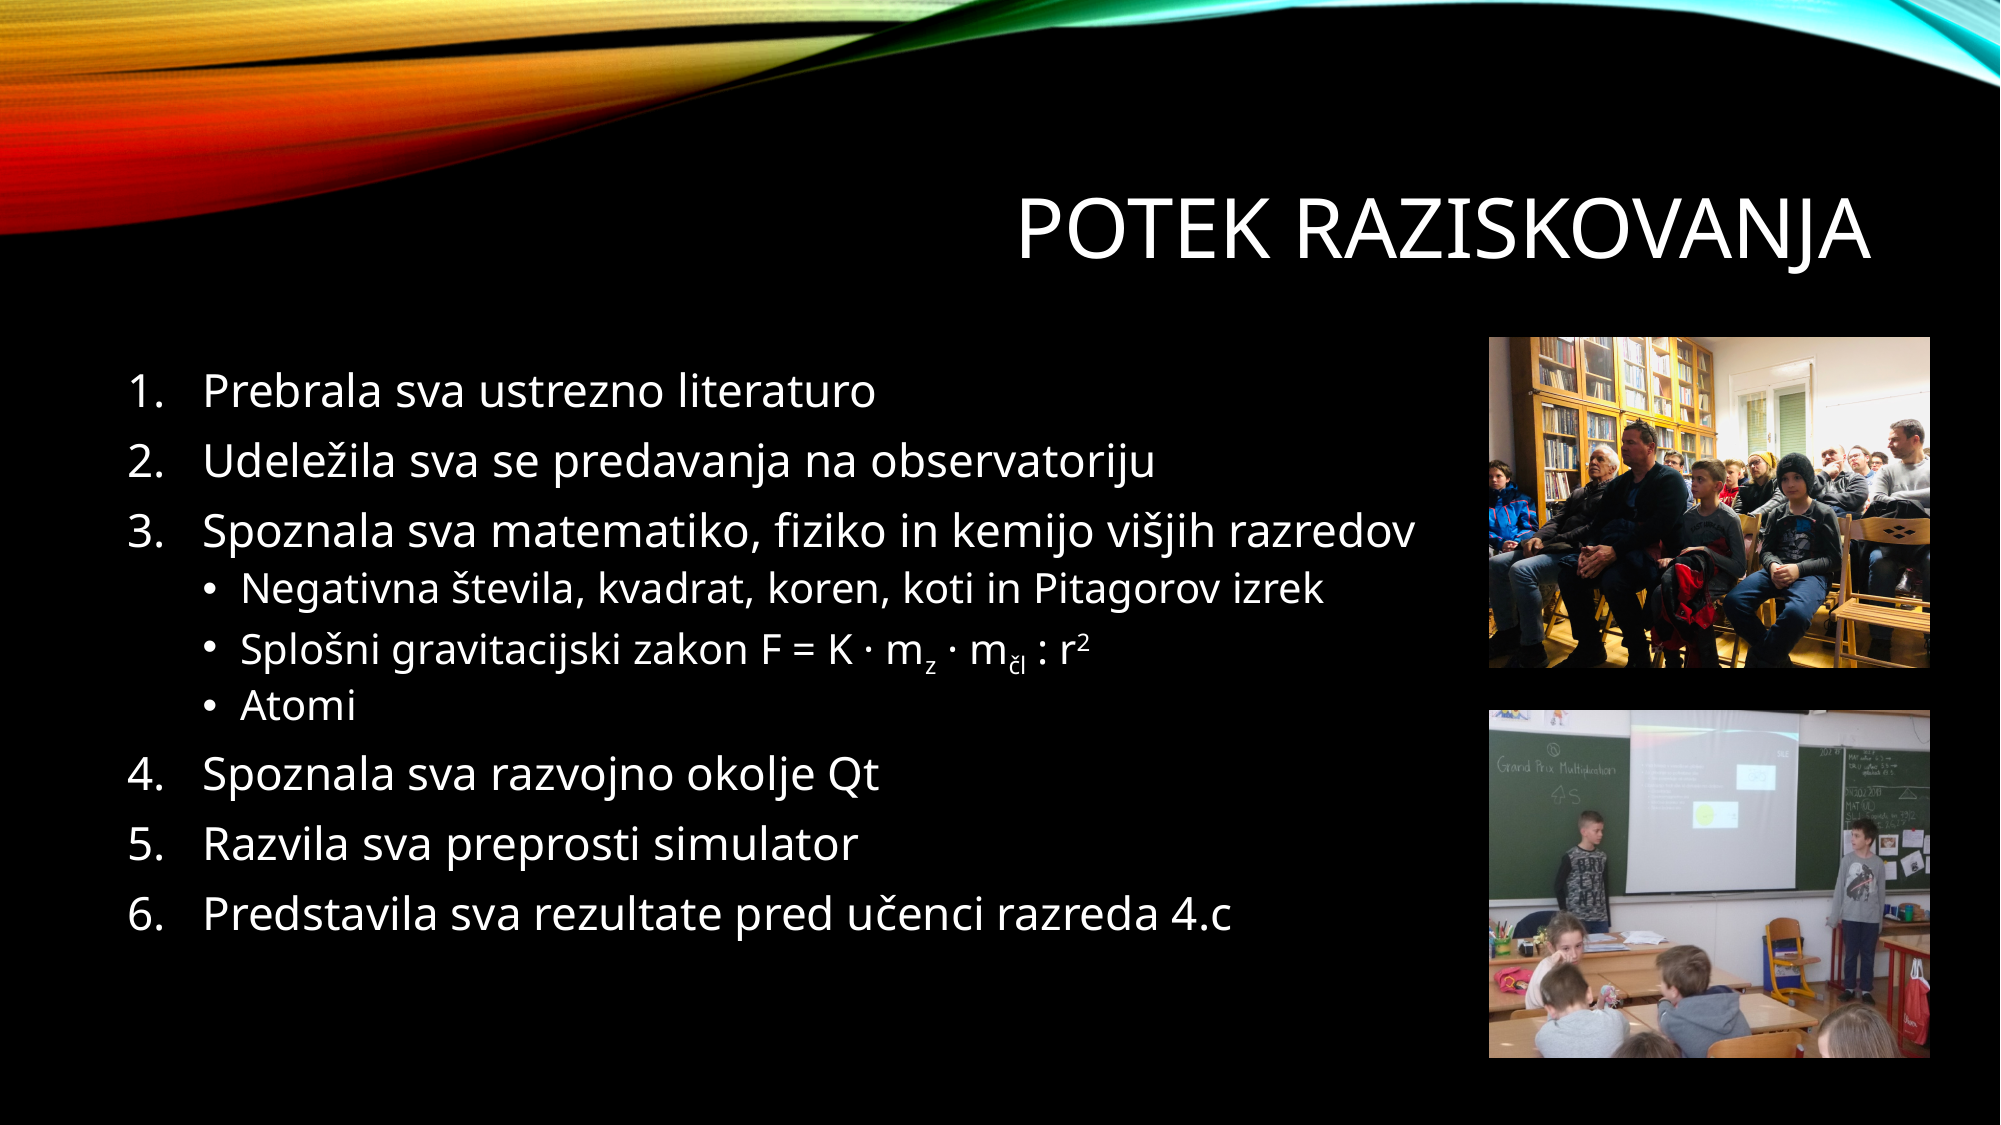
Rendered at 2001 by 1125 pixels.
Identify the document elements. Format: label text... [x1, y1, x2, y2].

picture [0, 0, 2000, 237]
picture [1489, 337, 1930, 668]
title POTEK RAZISKOVANJA [474, 125, 1888, 338]
picture [1489, 709, 1930, 1058]
list Prebrala sva ustrezno literaturo Udeležila sva se predavanja na observatoriju Spoznala sva matematiko, fiziko in kemijo višjih razredov Negativna števila, kvadrat, koren, koti in Pitagorov izrek Splošni gravitacijski zakon F = K · mz · mčl : r2 Atomi Spoznala sva razvojno okolje Qt Razvila sva preprosti simulator Predstavila sva rezultate pred učenci razreda 4.c [112, 360, 1888, 1021]
